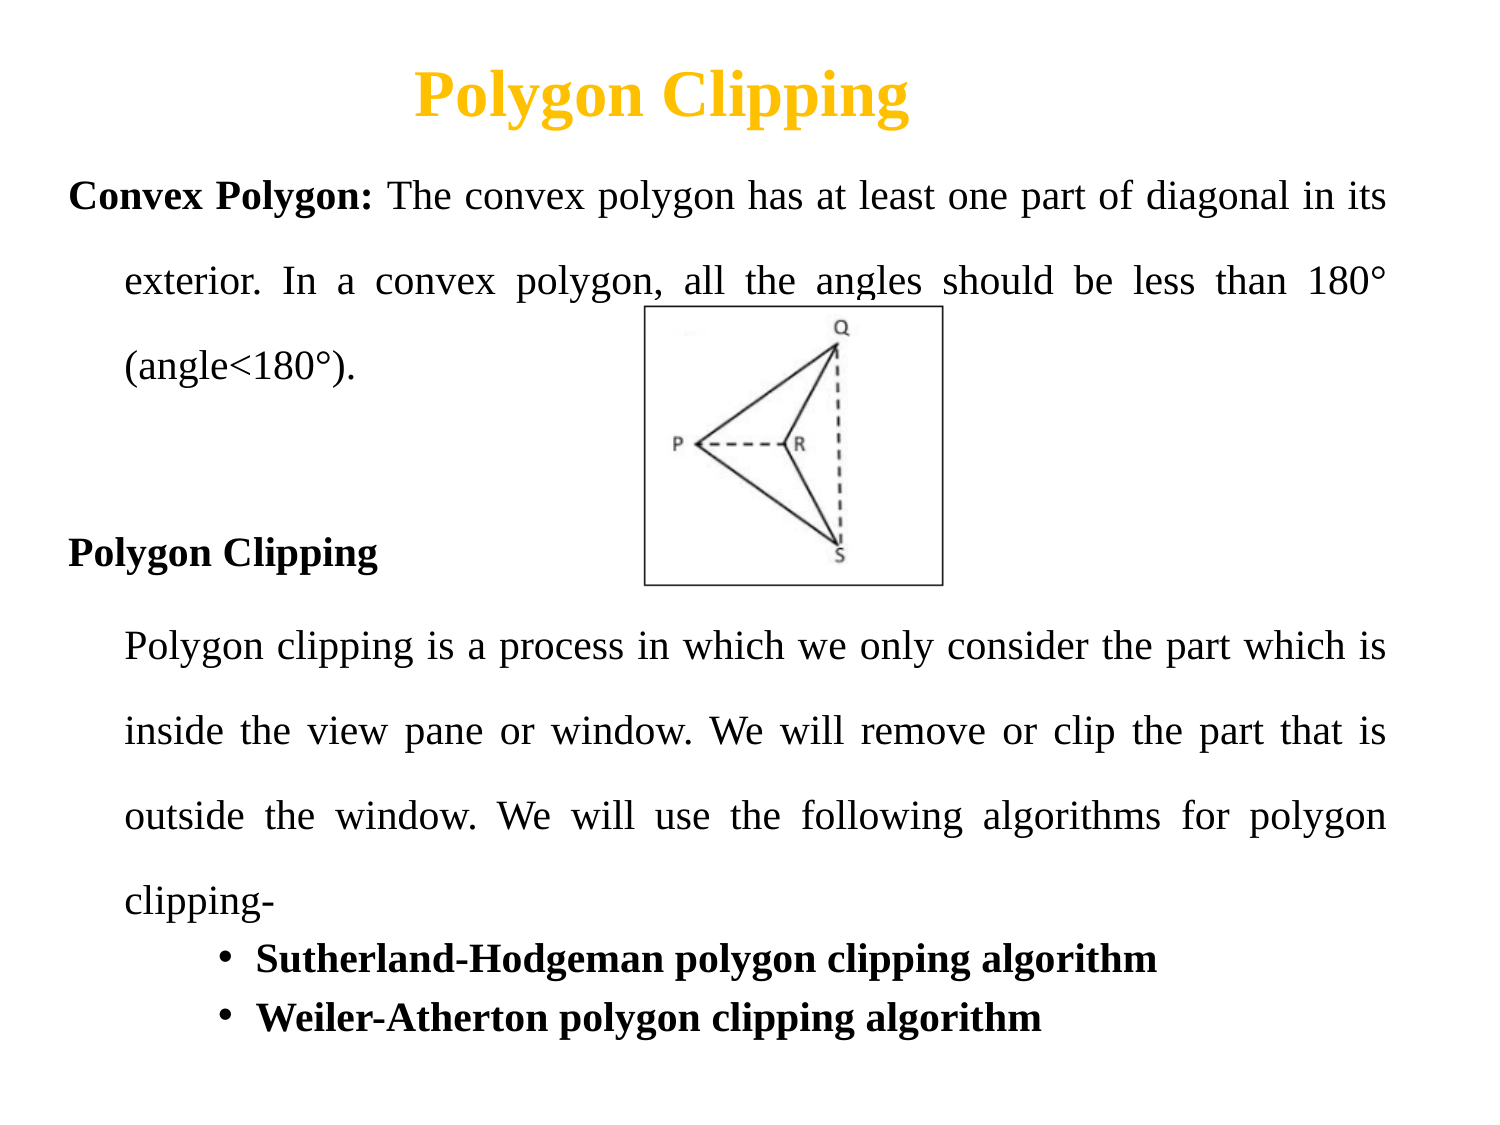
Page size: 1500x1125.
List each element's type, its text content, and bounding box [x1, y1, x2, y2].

picture [631, 300, 952, 596]
text_box Polygon Clipping [400, 42, 925, 138]
list Convex Polygon: The convex polygon has at least one part of diagonal in its exterior. In a convex polygon, all the angles should be less than 180° (angle<180°). Polygon Clipping Polygon clipping is a process in which we only consider the part which is inside the view pane or window. We will remove or clip the part that is outside the window. We will use the following algorithms for polygon clipping- Sutherland-Hodgeman polygon clipping algorithm Weiler-Atherton polygon clipping algorithm [53, 125, 1404, 1012]
